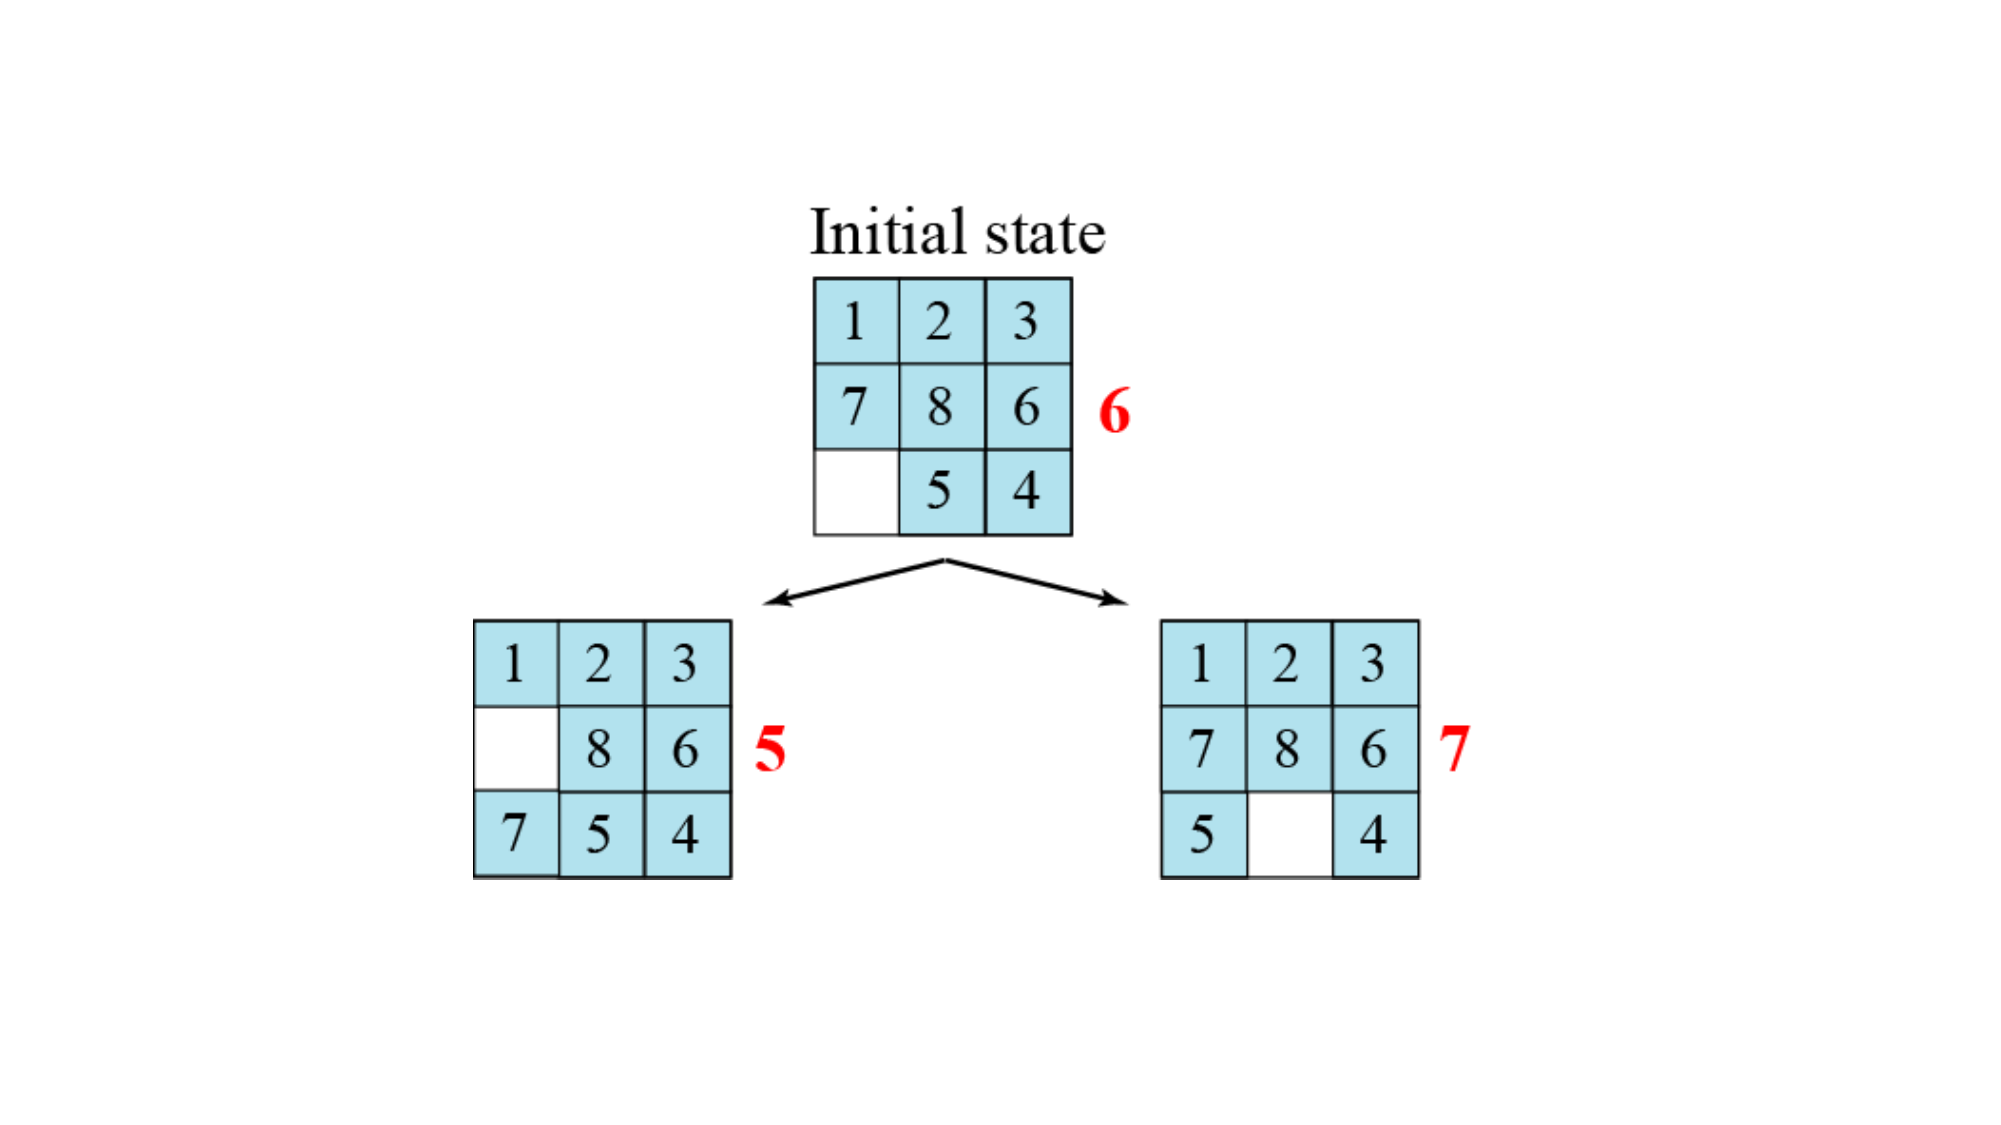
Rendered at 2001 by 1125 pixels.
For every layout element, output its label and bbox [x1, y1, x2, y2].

picture [473, 199, 1473, 880]
